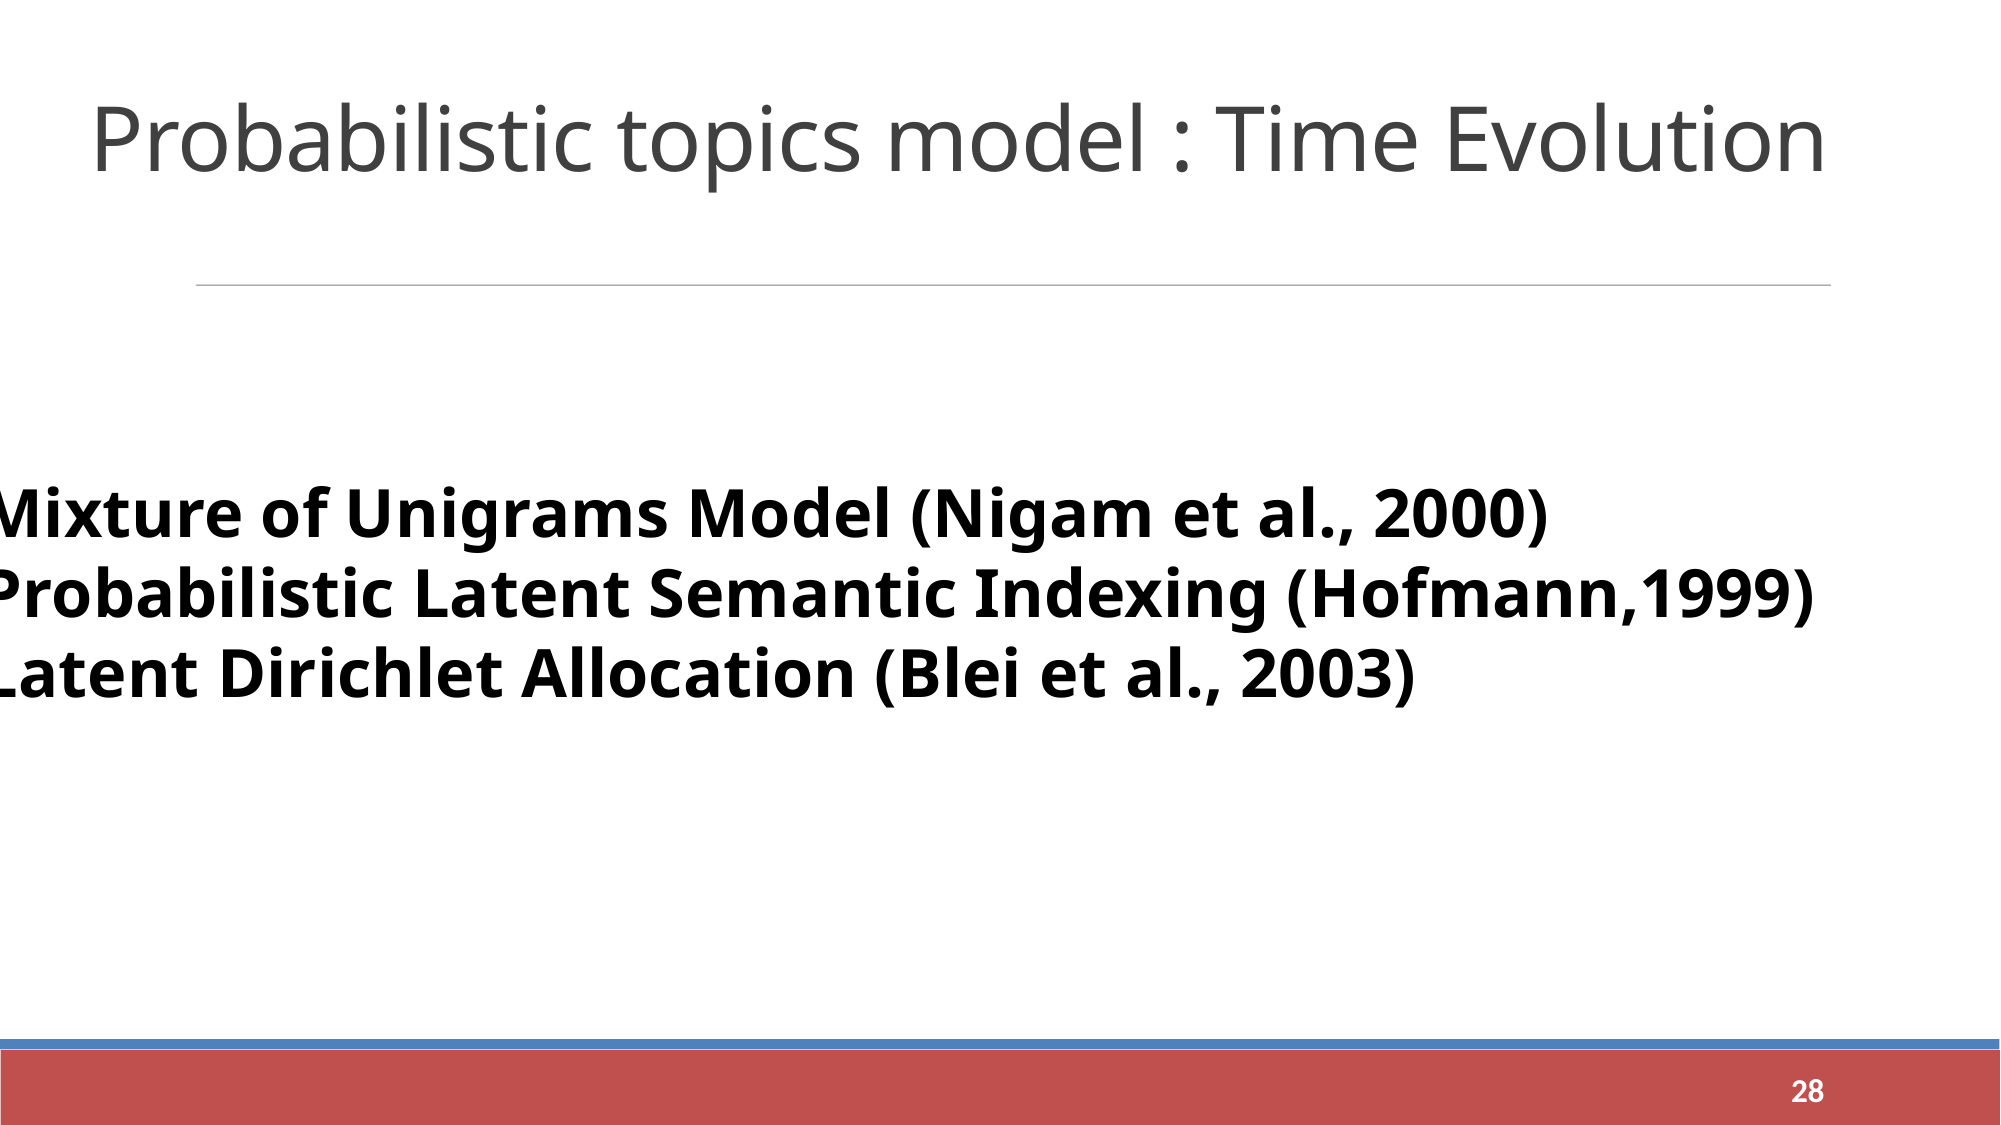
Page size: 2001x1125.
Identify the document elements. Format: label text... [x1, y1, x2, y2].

text_box <number> [1624, 1059, 1840, 1120]
text_box Probabilistic topics model : Time Evolution [74, 69, 1858, 198]
text_box Mixture of Unigrams Model (Nigam et al., 2000) Probabilistic Latent Semantic Indexing (Hofmann,1999) Latent Dirichlet Allocation (Blei et al., 2003) [0, 463, 2000, 719]
